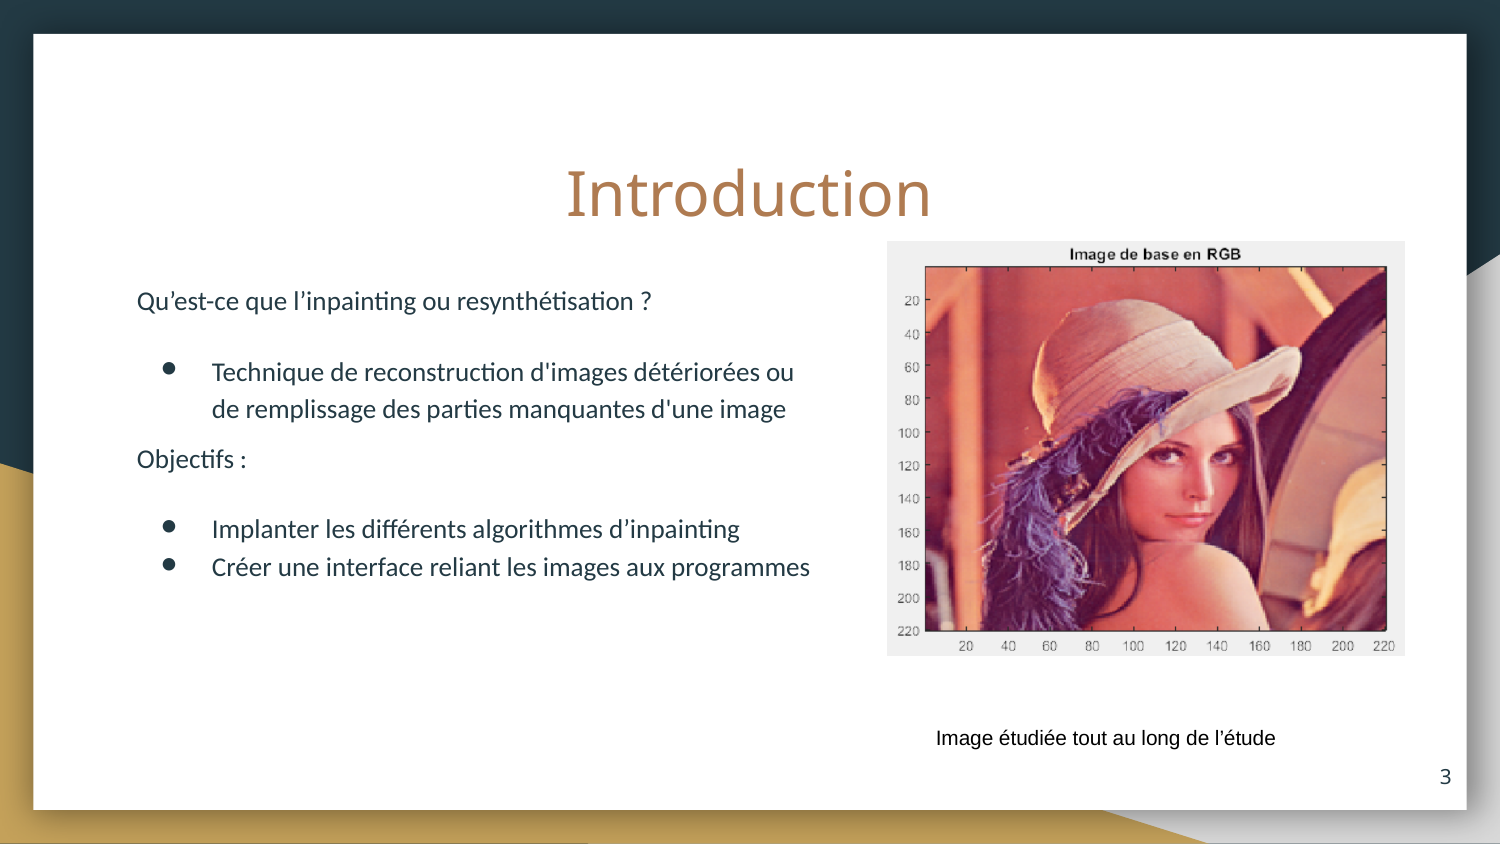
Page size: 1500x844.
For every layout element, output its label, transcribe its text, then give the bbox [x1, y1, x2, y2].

picture [887, 240, 1405, 656]
title Introduction [134, 138, 1366, 263]
list Qu’est-ce que l’inpainting ou resynthétisation ? Technique de reconstruction d'images détériorées ou de remplissage des parties manquantes d'une image Objectifs : Implanter les différents algorithmes d’inpainting Créer une interface reliant les images aux programmes [121, 263, 1354, 666]
text_box Image étudiée tout au long de l’étude [920, 709, 1294, 755]
slide_number 3 [1376, 745, 1467, 810]
